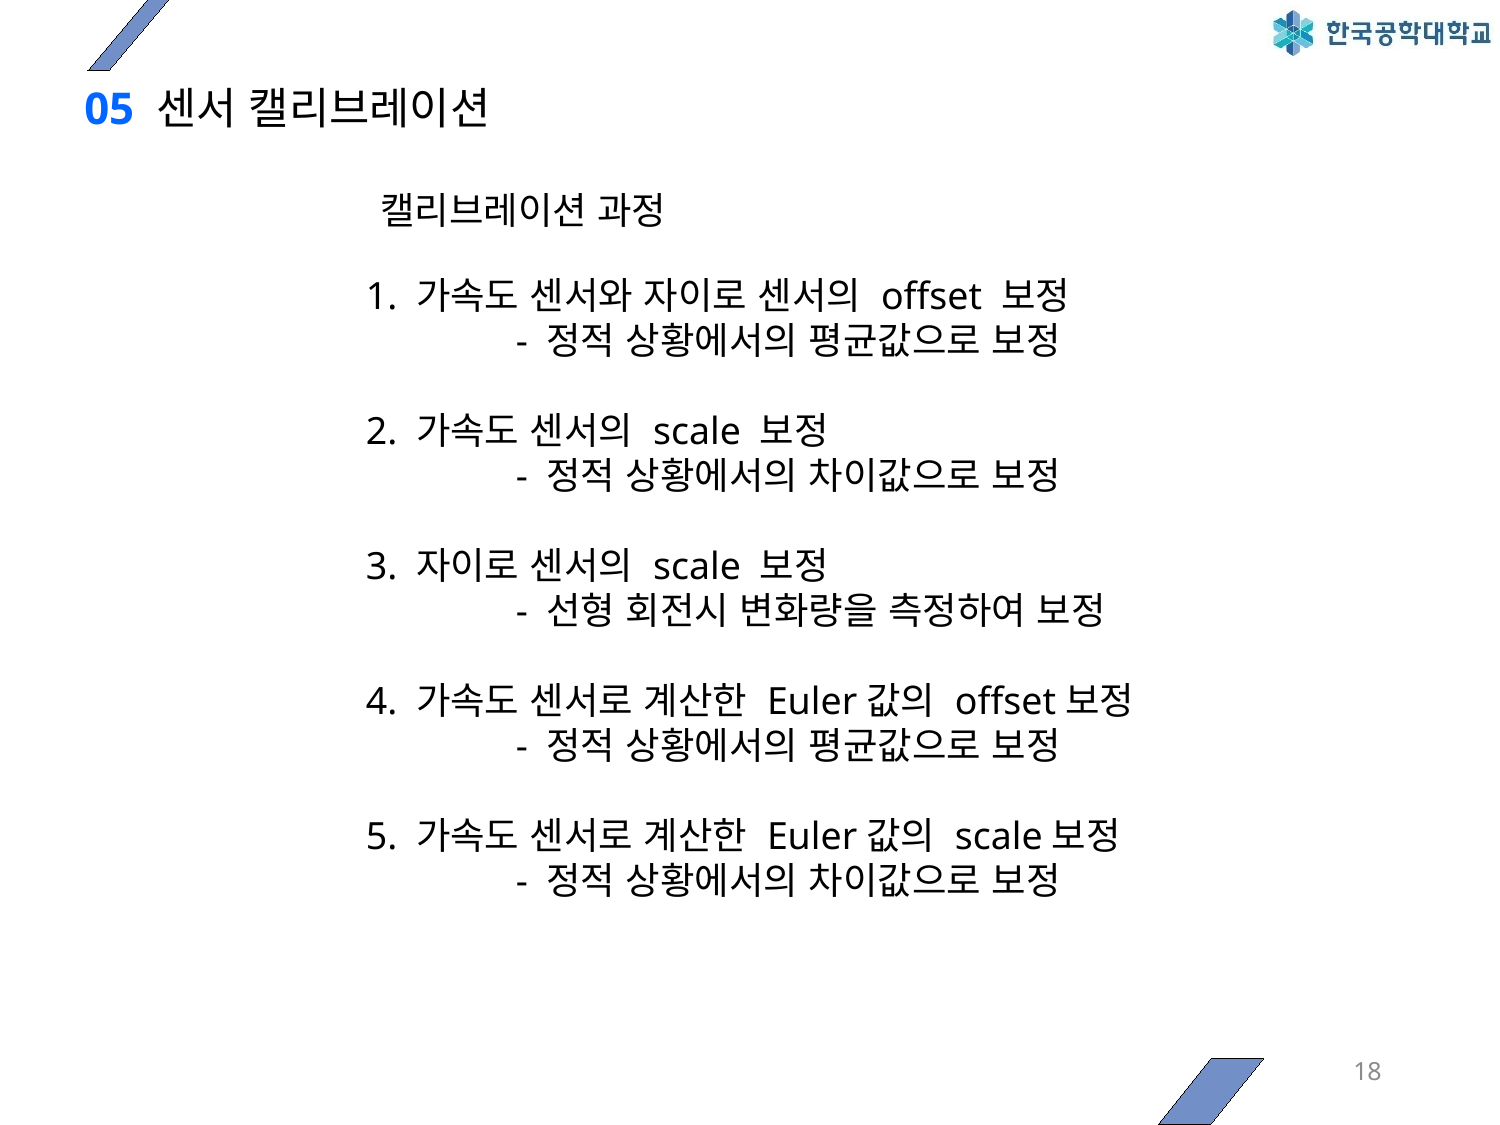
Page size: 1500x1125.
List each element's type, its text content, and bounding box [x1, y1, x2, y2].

title 05 센서 캘리브레이션 [69, 78, 1420, 146]
text_box 1. 가속도 센서와 자이로 센서의 offset 보정 - 정적 상황에서의 평균값으로 보정 2. 가속도 센서의 scale 보정 - 정적 상황에서의 차이값으로 보정 3. 자이로 센서의 scale 보정 - 선형 회전시 변화량을 측정하여 보정 4. 가속도 센서로 계산한 Euler값의 offset보정 - 정적 상황에서의 평균값으로 보정 5. 가속도 센서로 계산한 Euler값의 scale보정 - 정적 상황에서의 차이값으로 보정 [351, 264, 1149, 910]
picture [1267, 5, 1495, 61]
slide_number 18 [1059, 1042, 1397, 1103]
text_box 캘리브레이션 과정 [365, 180, 723, 240]
